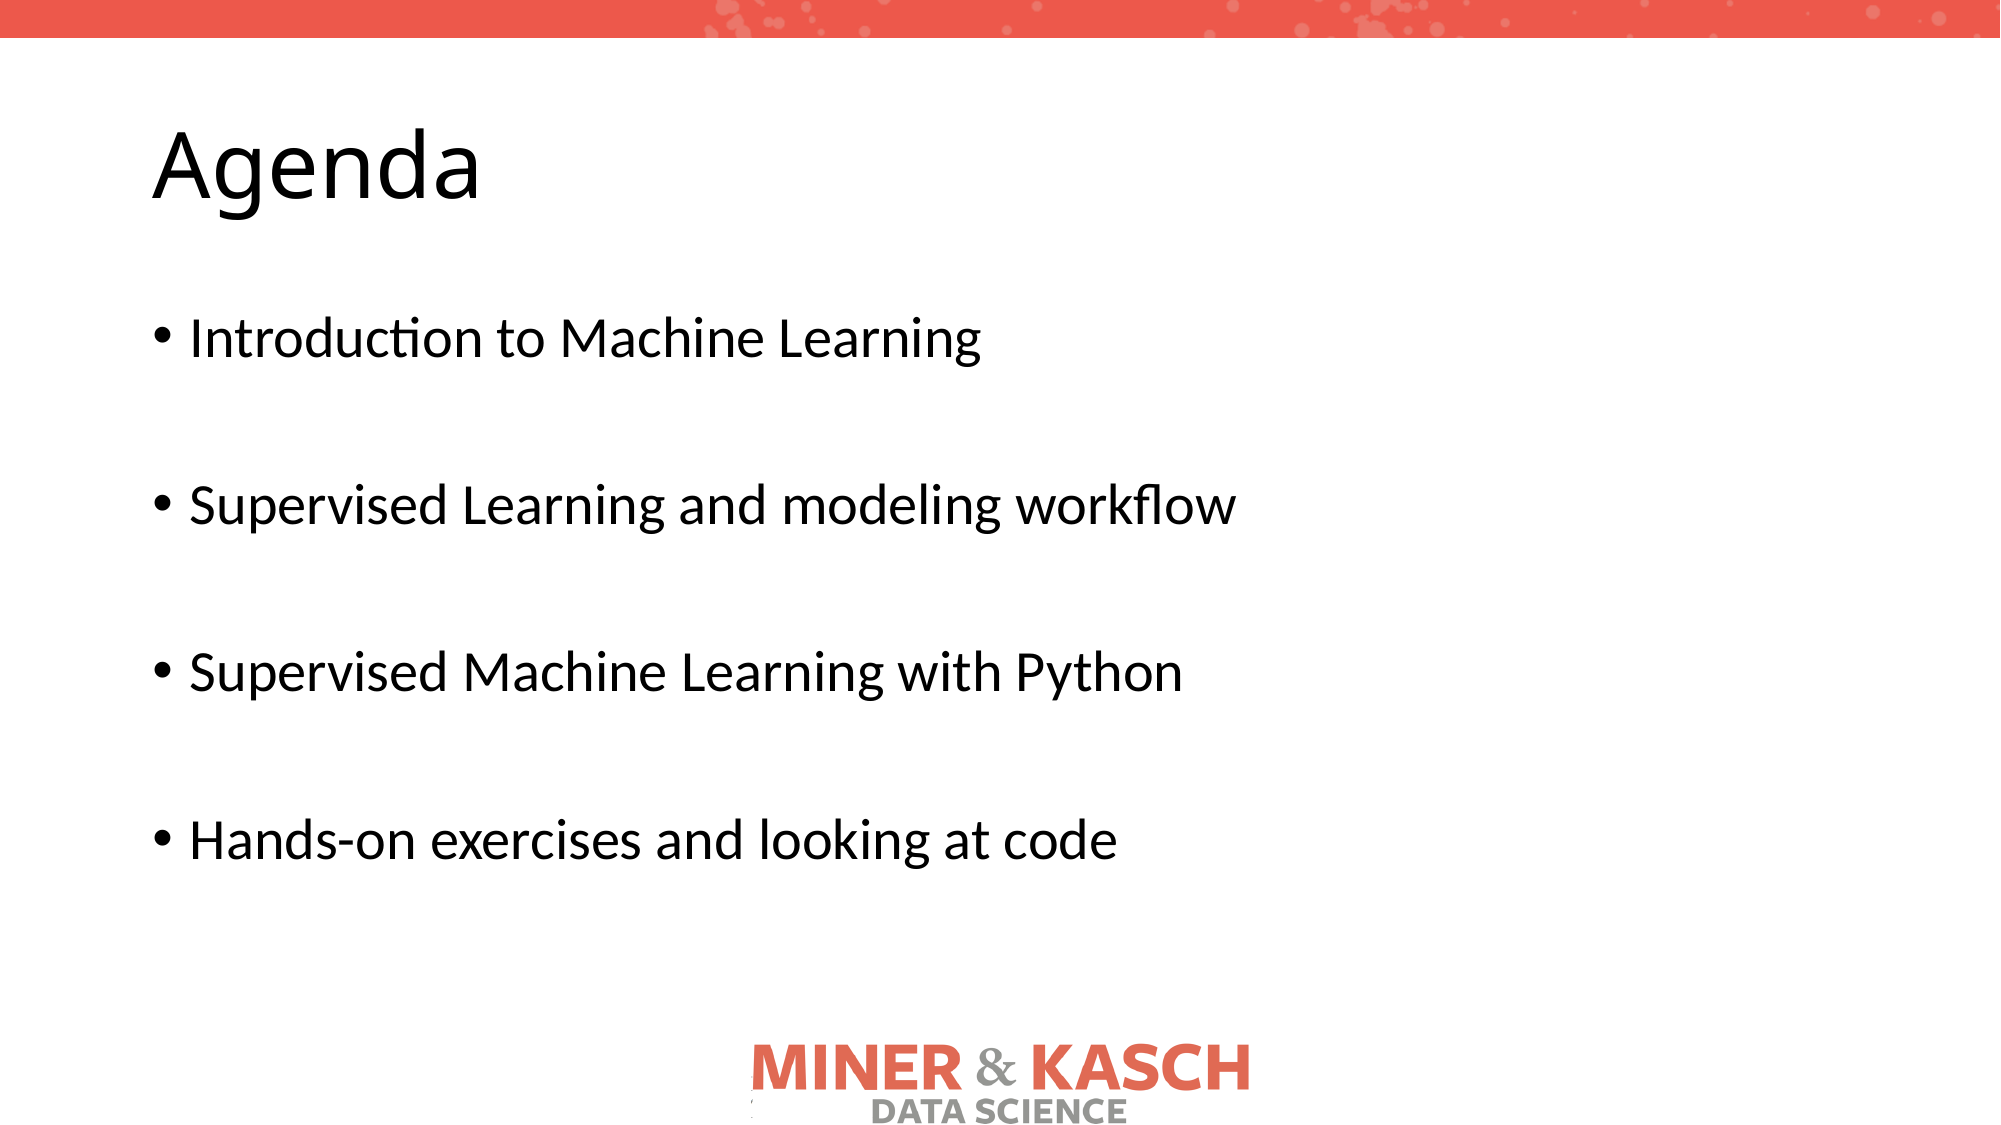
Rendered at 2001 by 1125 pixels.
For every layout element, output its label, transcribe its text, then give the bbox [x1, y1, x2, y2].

picture [751, 1042, 1250, 1125]
title Agenda [137, 59, 1863, 278]
list Introduction to Machine Learning Supervised Learning and modeling workflow Supervised Machine Learning with Python Hands-on exercises and looking at code [137, 299, 1863, 1014]
picture [0, 0, 2000, 38]
